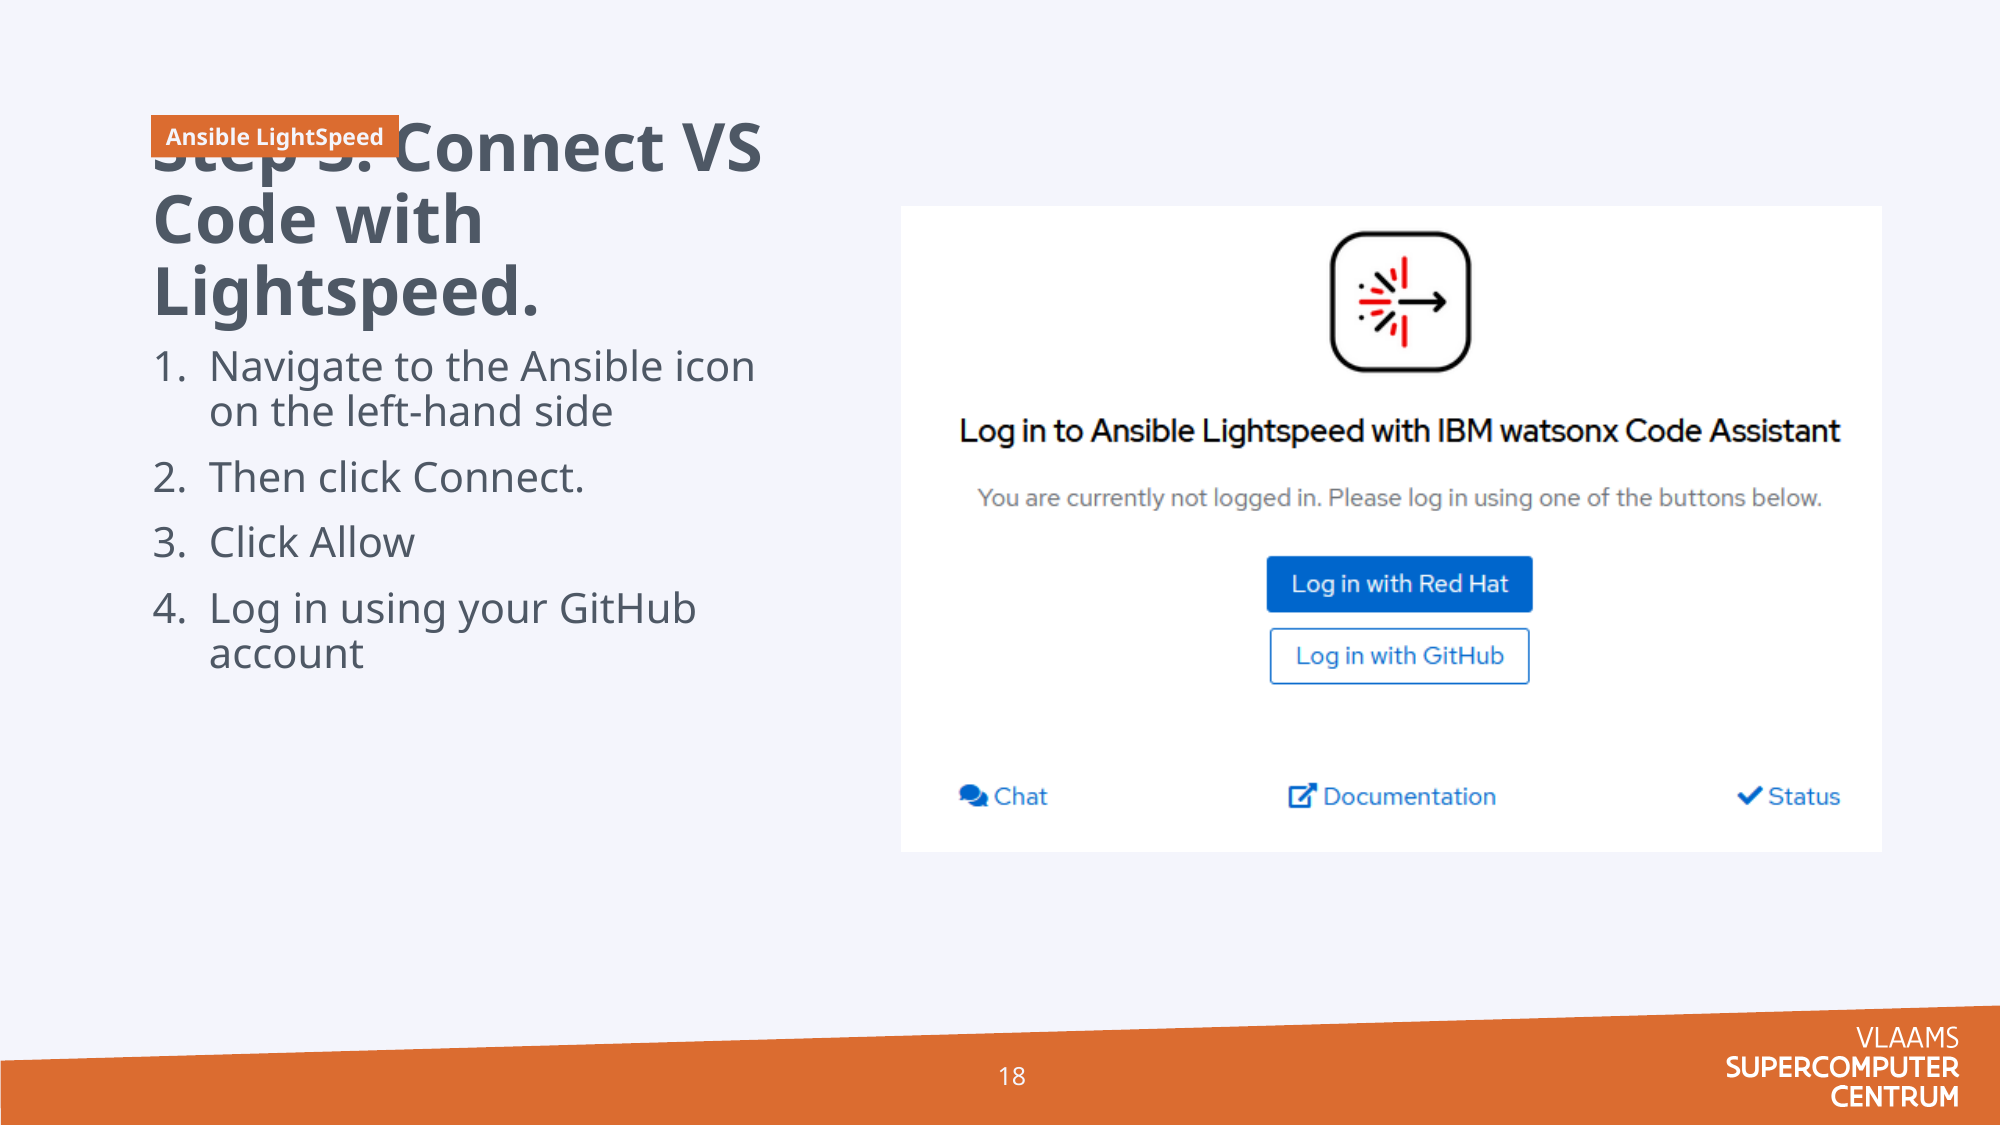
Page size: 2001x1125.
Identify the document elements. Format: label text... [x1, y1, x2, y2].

picture [901, 206, 1882, 852]
list Navigate to the Ansible icon on the left-hand side Then click Connect. Click Allow Log in using your GitHub account [137, 337, 783, 963]
text_box Ansible LightSpeed [151, 115, 399, 158]
slide_number 18 [958, 1047, 1042, 1108]
picture [1725, 1021, 1960, 1117]
title Step 3: Connect VS Code with Lightspeed. [137, 75, 783, 337]
